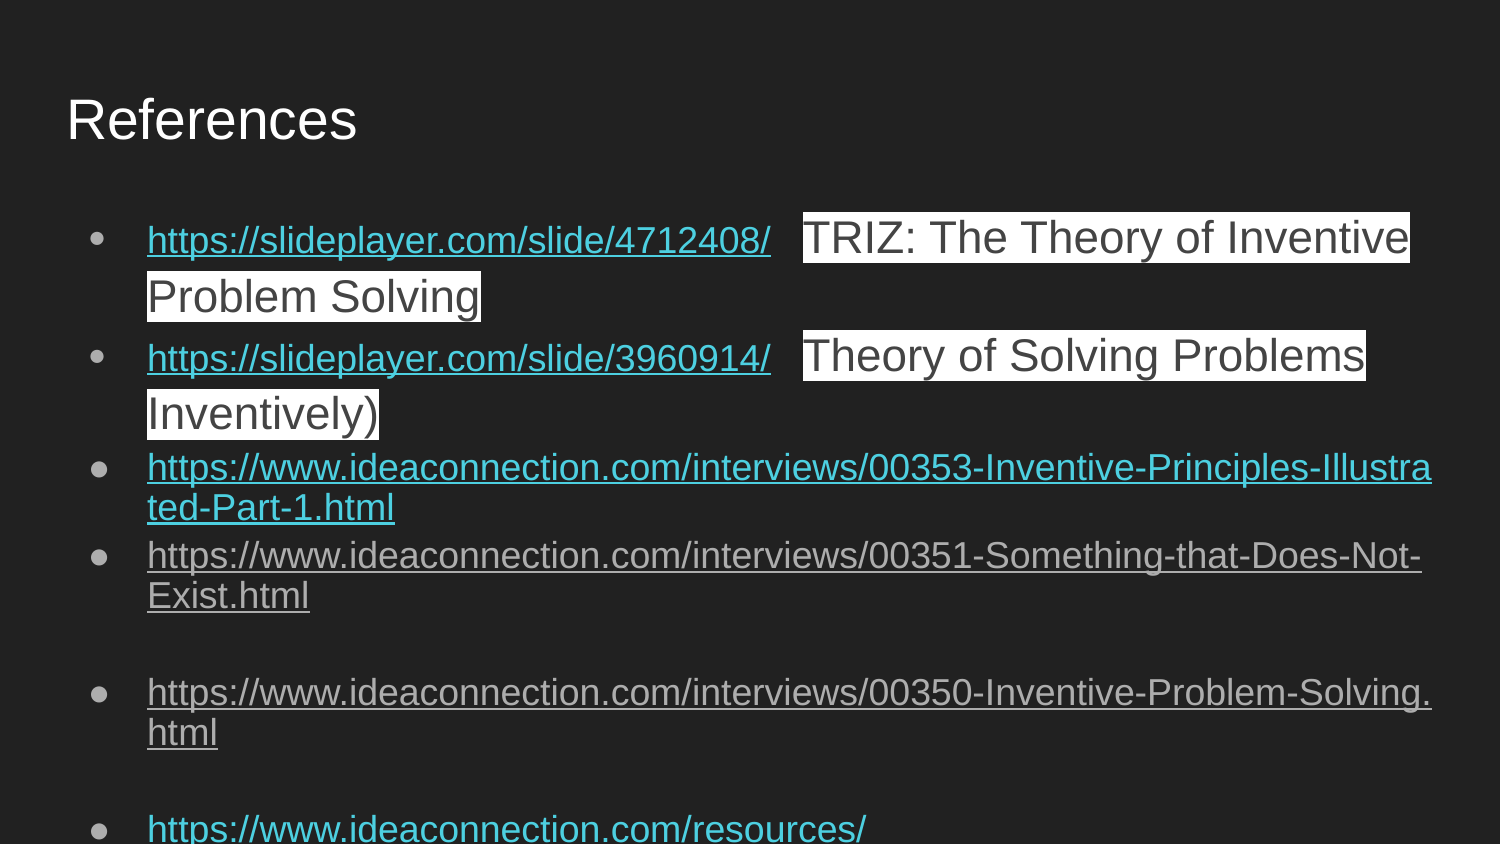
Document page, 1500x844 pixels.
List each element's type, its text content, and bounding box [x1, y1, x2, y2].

list https://slideplayer.com/slide/4712408/ TRIZ: The Theory of Inventive Problem Solving https://slideplayer.com/slide/3960914/ Theory of Solving Problems Inventively) https://www.ideaconnection.com/interviews/00353-Inventive-Principles-Illustrated-Part-1.html https://www.ideaconnection.com/interviews/00351-Something-that-Does-Not-Exist.html https://www.ideaconnection.com/interviews/00350-Inventive-Problem-Solving.html https://www.ideaconnection.com/resources/ [51, 189, 1449, 750]
title References [51, 72, 1449, 167]
